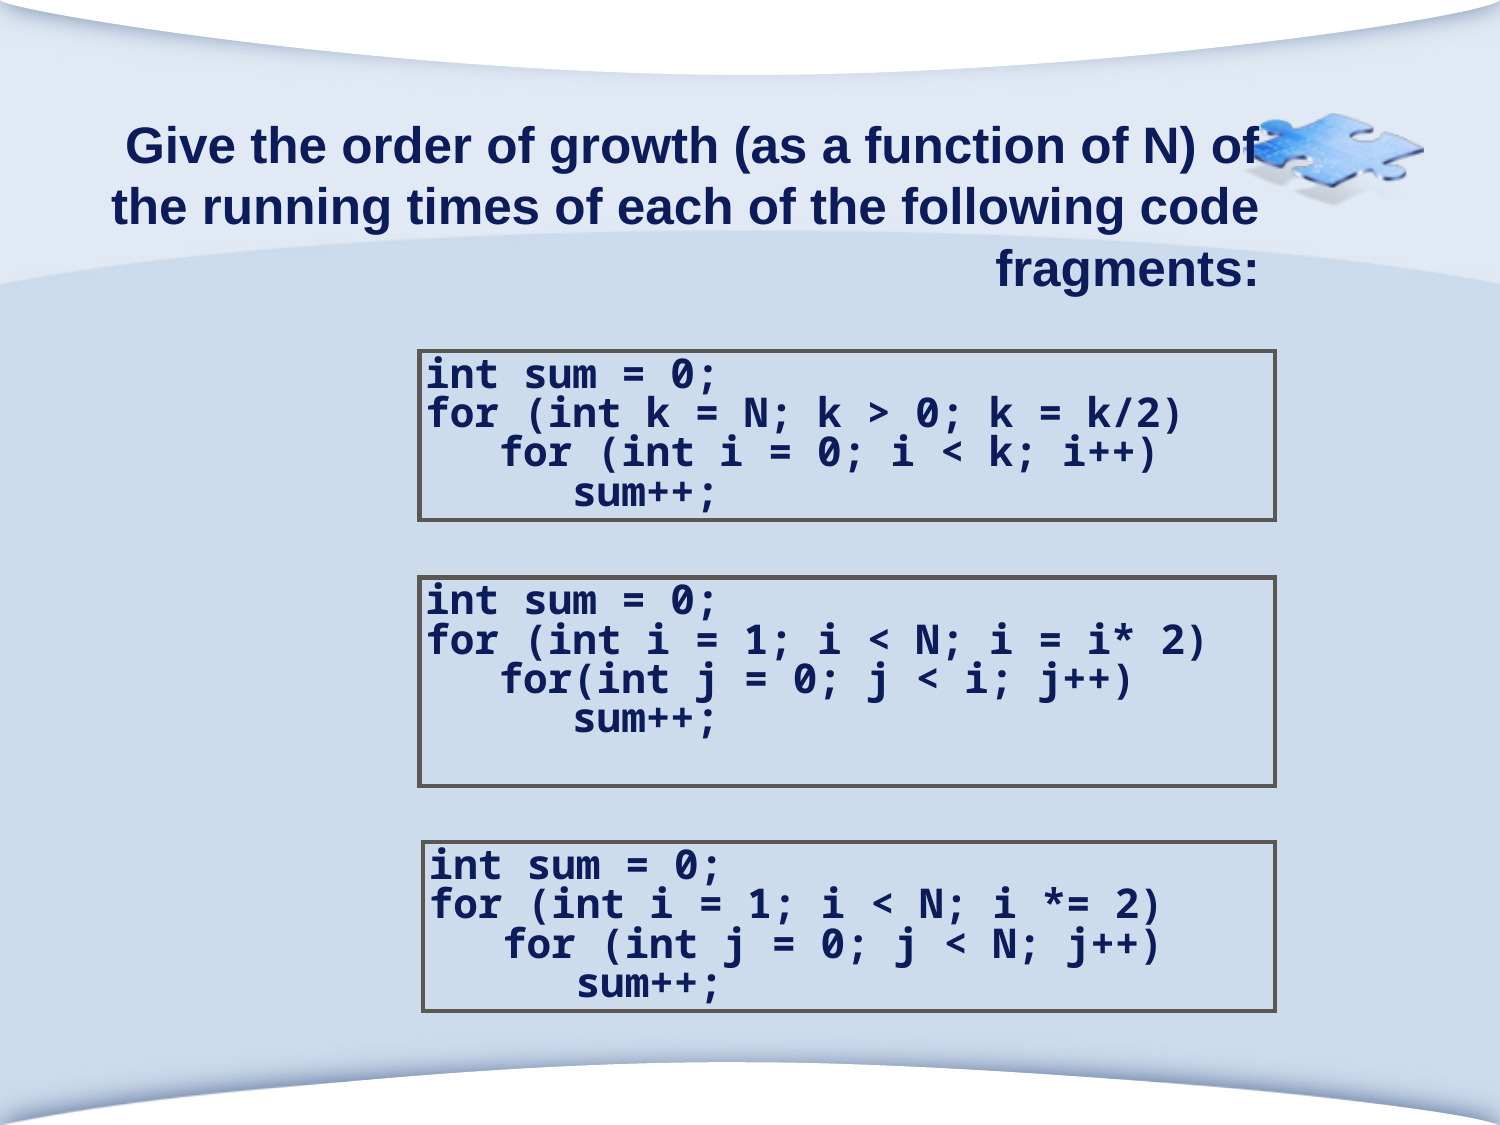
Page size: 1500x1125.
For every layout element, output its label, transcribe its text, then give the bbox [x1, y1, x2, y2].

text_box int sum = 0; for (int i = 1; i < N; i = i* 2) for(int j = 0; j < i; j++) sum++; [419, 577, 1275, 787]
text_box int sum = 0; for (int i = 1; i < N; i *= 2) for (int j = 0; j < N; j++) sum++; [423, 842, 1275, 1012]
title Give the order of growth (as a function of N) of the running times of each of the following code fragments: [37, 99, 1275, 310]
picture [0, 1, 1500, 1125]
text_box int sum = 0; for (int k = N; k > 0; k = k/2) for (int i = 0; i < k; i++) sum++; [419, 350, 1275, 520]
